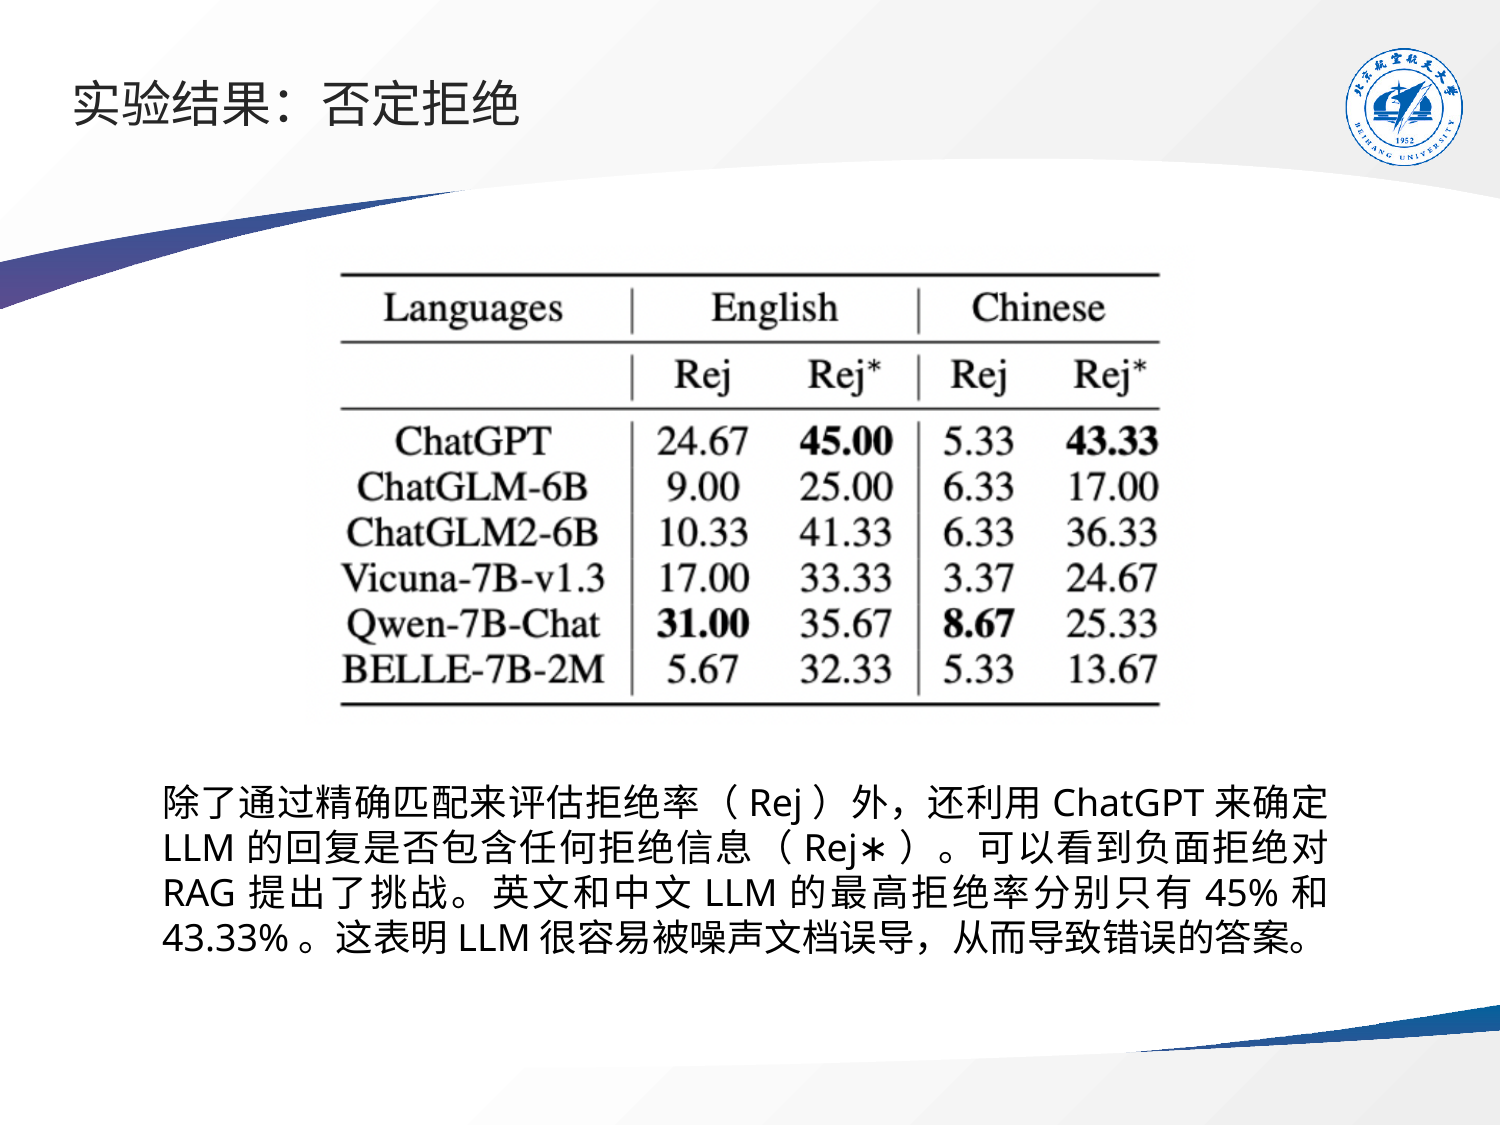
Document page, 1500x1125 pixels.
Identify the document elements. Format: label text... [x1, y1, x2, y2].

picture [304, 244, 1195, 725]
picture [1345, 48, 1468, 166]
text_box 除了通过精确匹配来评估拒绝率（Rej）外，还利用ChatGPT来确定LLM的回复是否包含任何拒绝信息（Rej∗）。可以看到负面拒绝对RAG提出了挑战。英文和中文LLM的最高拒绝率分别只有45%和43.33%。这表明LLM很容易被噪声文档误导，从而导致错误的答案。 [147, 771, 1353, 967]
title 实验结果：否定拒绝 [59, 60, 1410, 149]
